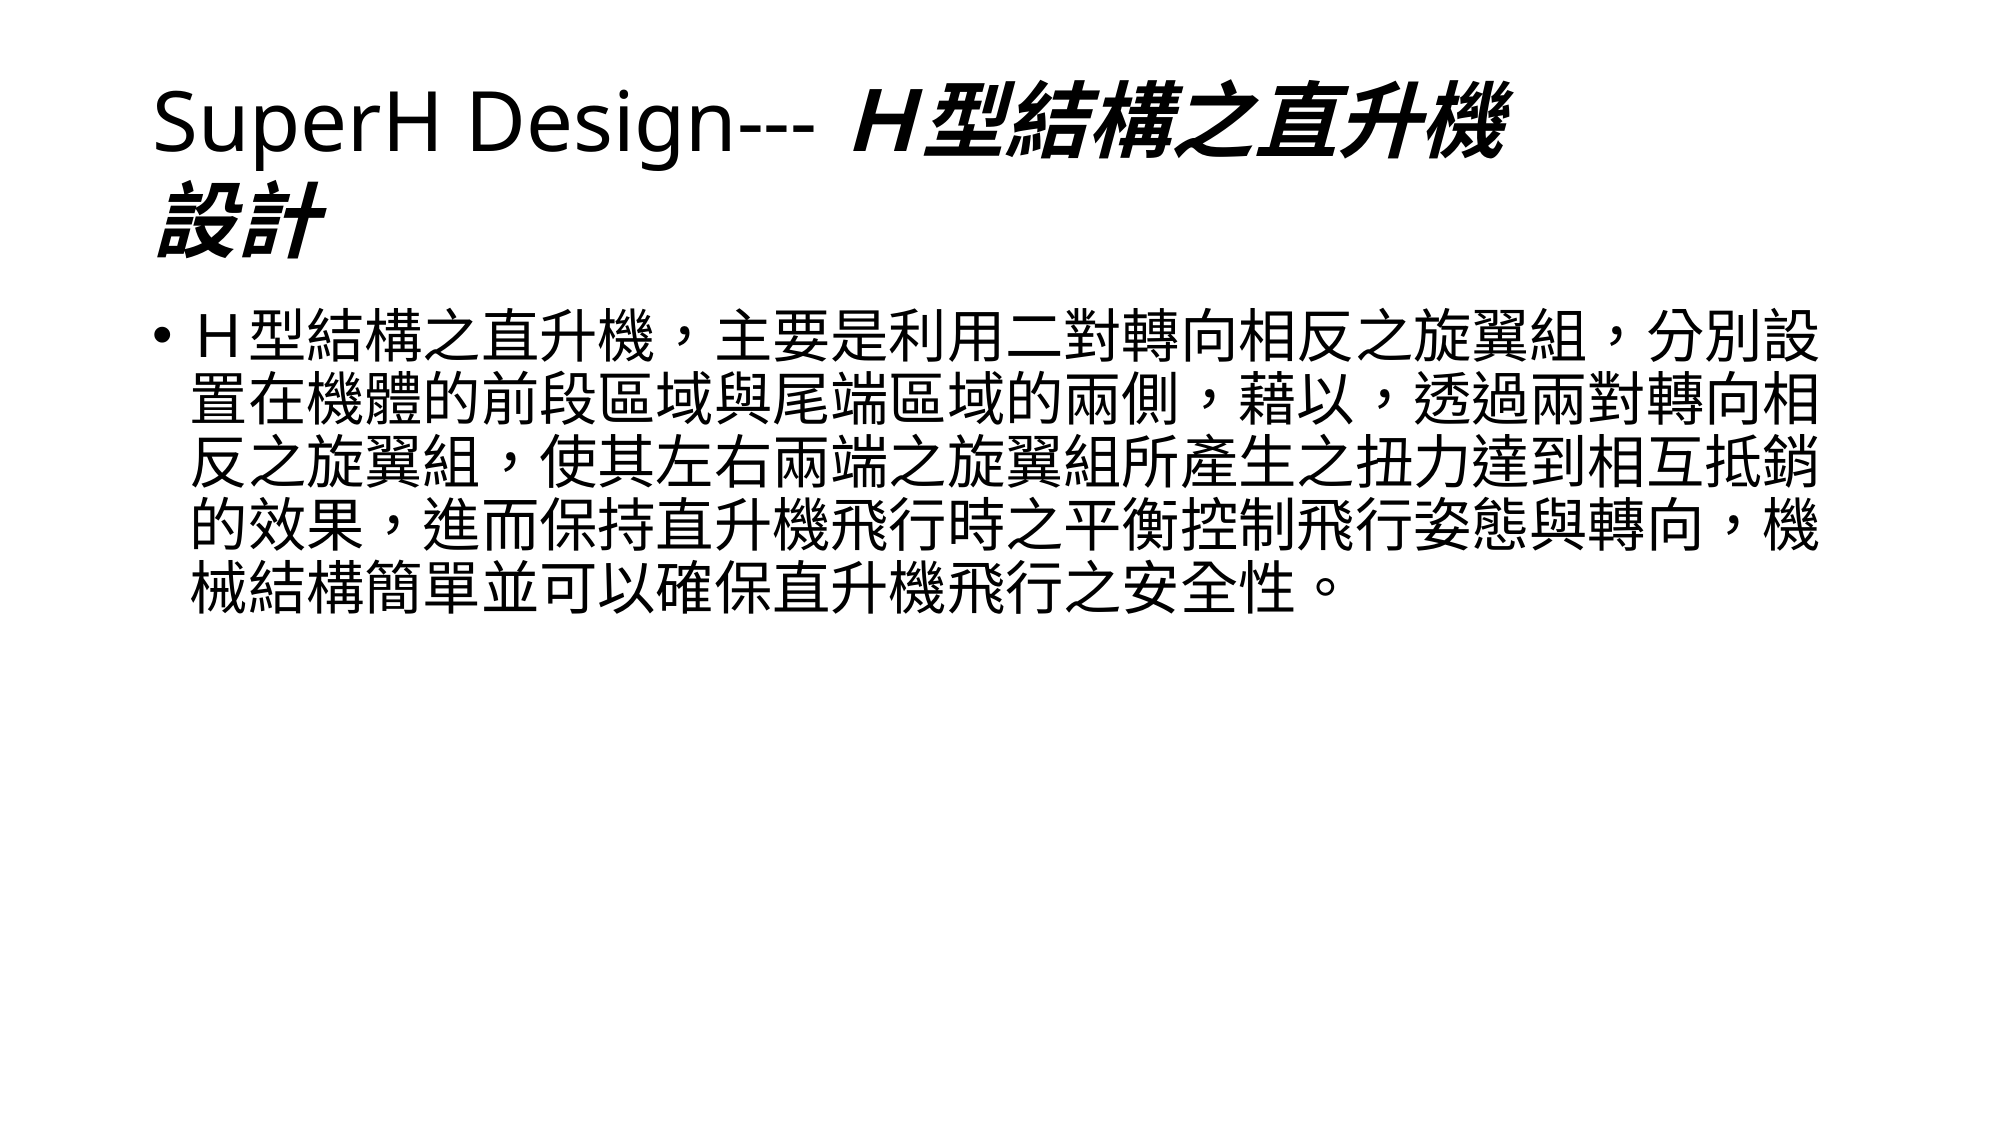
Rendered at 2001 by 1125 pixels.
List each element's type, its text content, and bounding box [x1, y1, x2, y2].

list Ｈ型結構之直升機，主要是利用二對轉向相反之旋翼組，分別設置在機體的前段區域與尾端區域的兩側，藉以，透過兩對轉向相反之旋翼組，使其左右兩端之旋翼組所產生之扭力達到相互抵銷的效果，進而保持直升機飛行時之平衡控制飛行姿態與轉向，機械結構簡單並可以確保直升機飛行之安全性。 [137, 299, 1863, 1014]
title SuperH Design---Ｈ型結構之直升機設計 [137, 61, 1599, 277]
